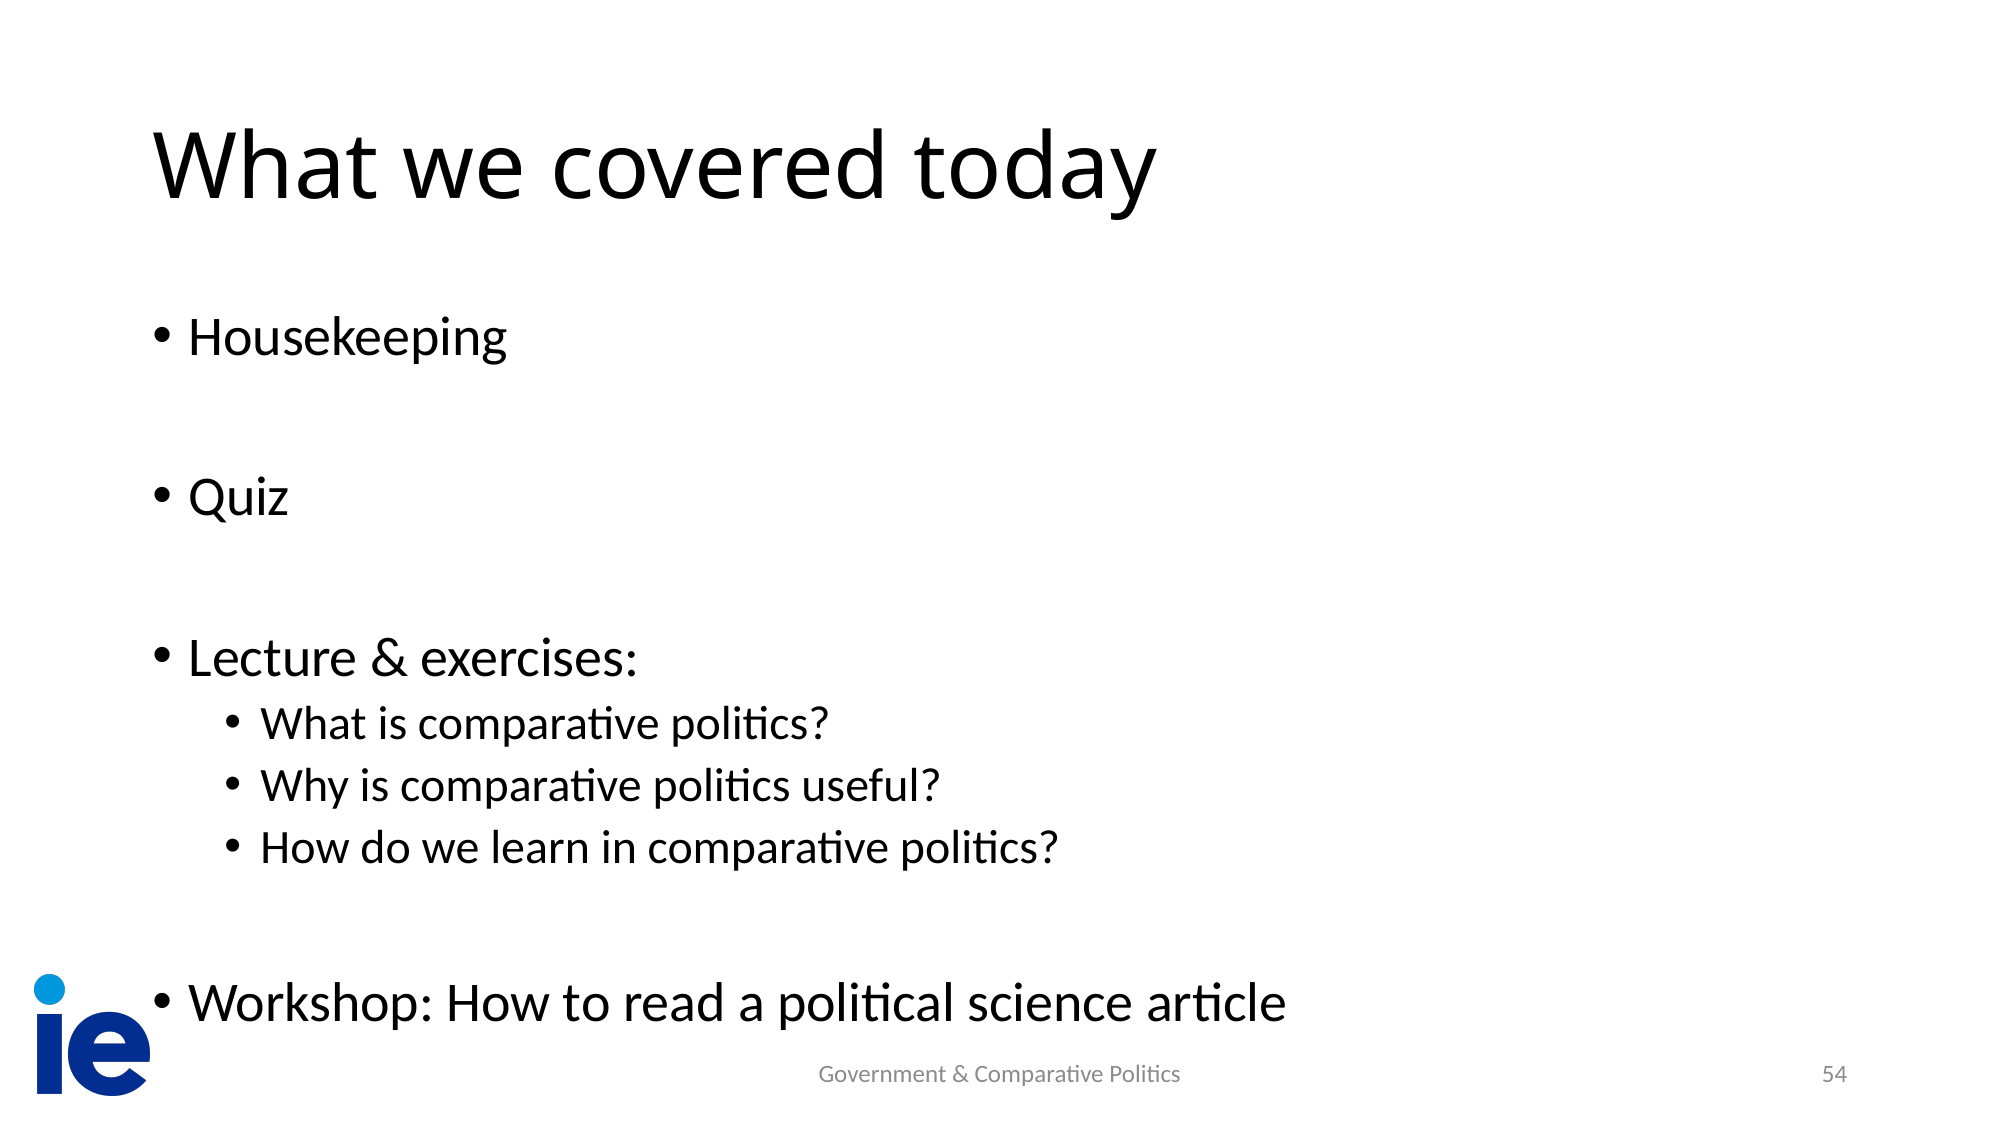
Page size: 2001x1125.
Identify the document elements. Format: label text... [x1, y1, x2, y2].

slide_number 54 [1412, 1042, 1863, 1103]
title What we covered today [137, 59, 1863, 278]
footer Government & Comparative Politics [662, 1042, 1338, 1103]
list Housekeeping Quiz Lecture & exercises: What is comparative politics? Why is comparative politics useful? How do we learn in comparative politics? Workshop: How to read a political science article [137, 299, 1921, 1043]
picture [34, 974, 150, 1096]
picture [34, 974, 43, 983]
